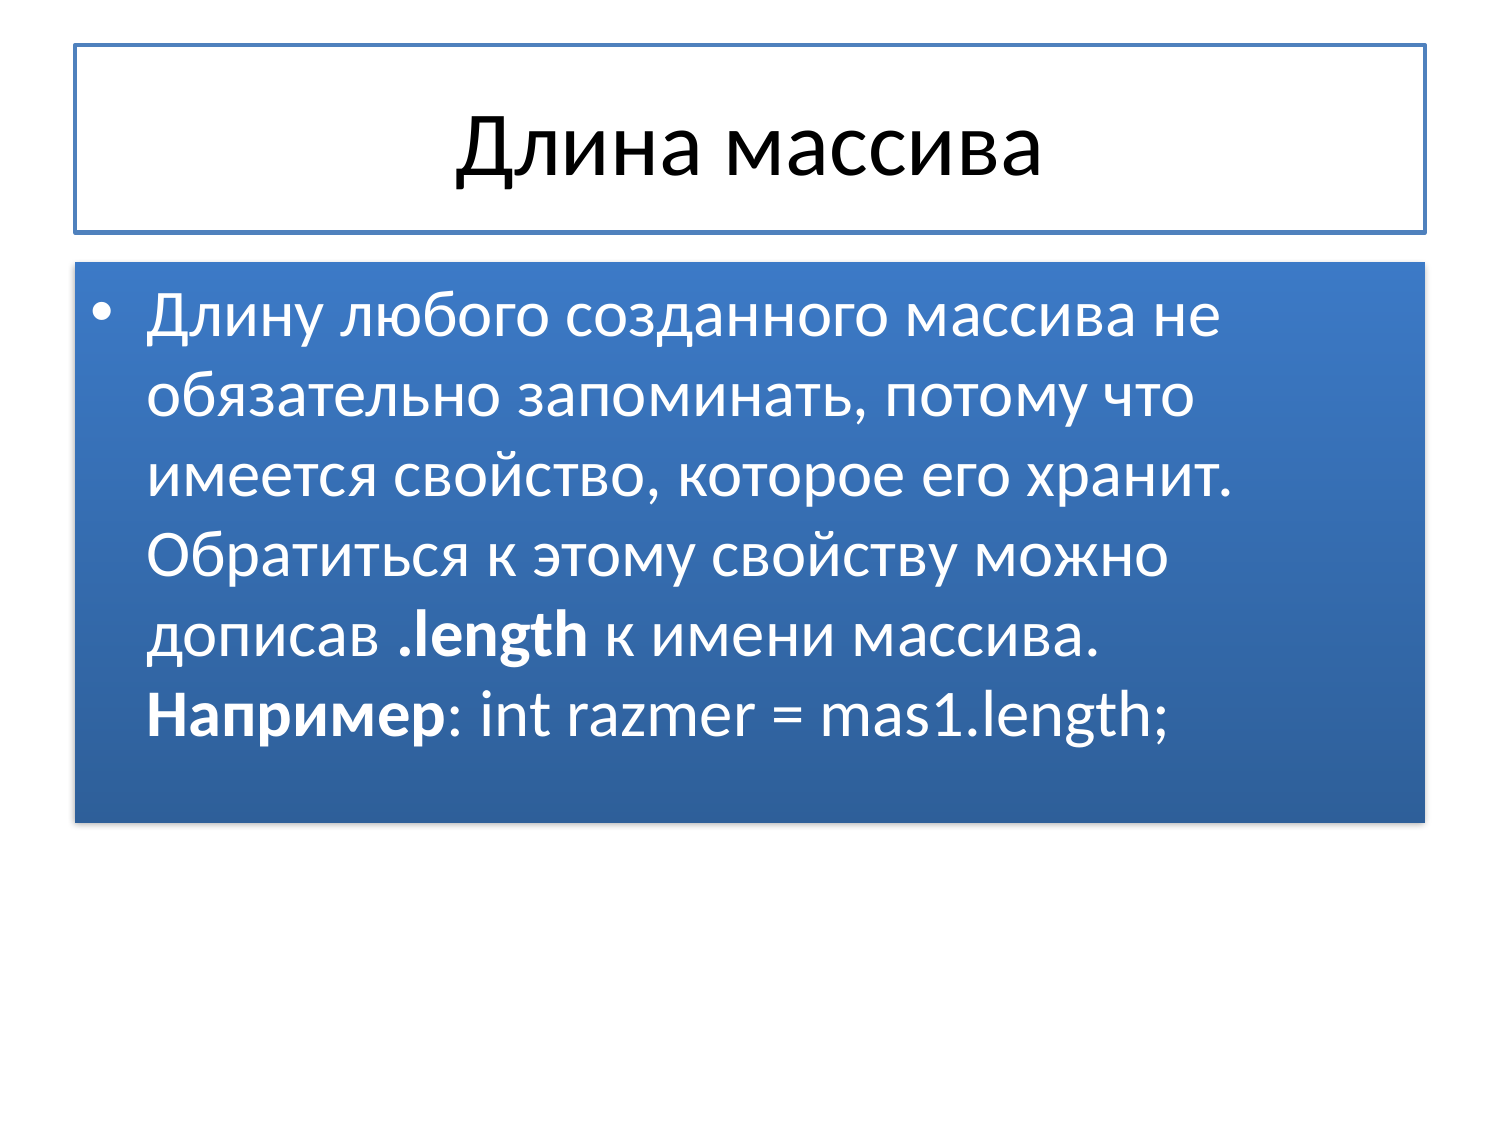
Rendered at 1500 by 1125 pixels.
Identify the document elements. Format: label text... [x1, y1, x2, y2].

list Длину любого созданного массива не обязательно запоминать, потому что имеется свойство, которое его хранит. Обратиться к этому свойству можно дописав .length к имени массива. Например: int razmer = mas1.length; [75, 262, 1425, 823]
title Длина массива [73, 43, 1427, 235]
